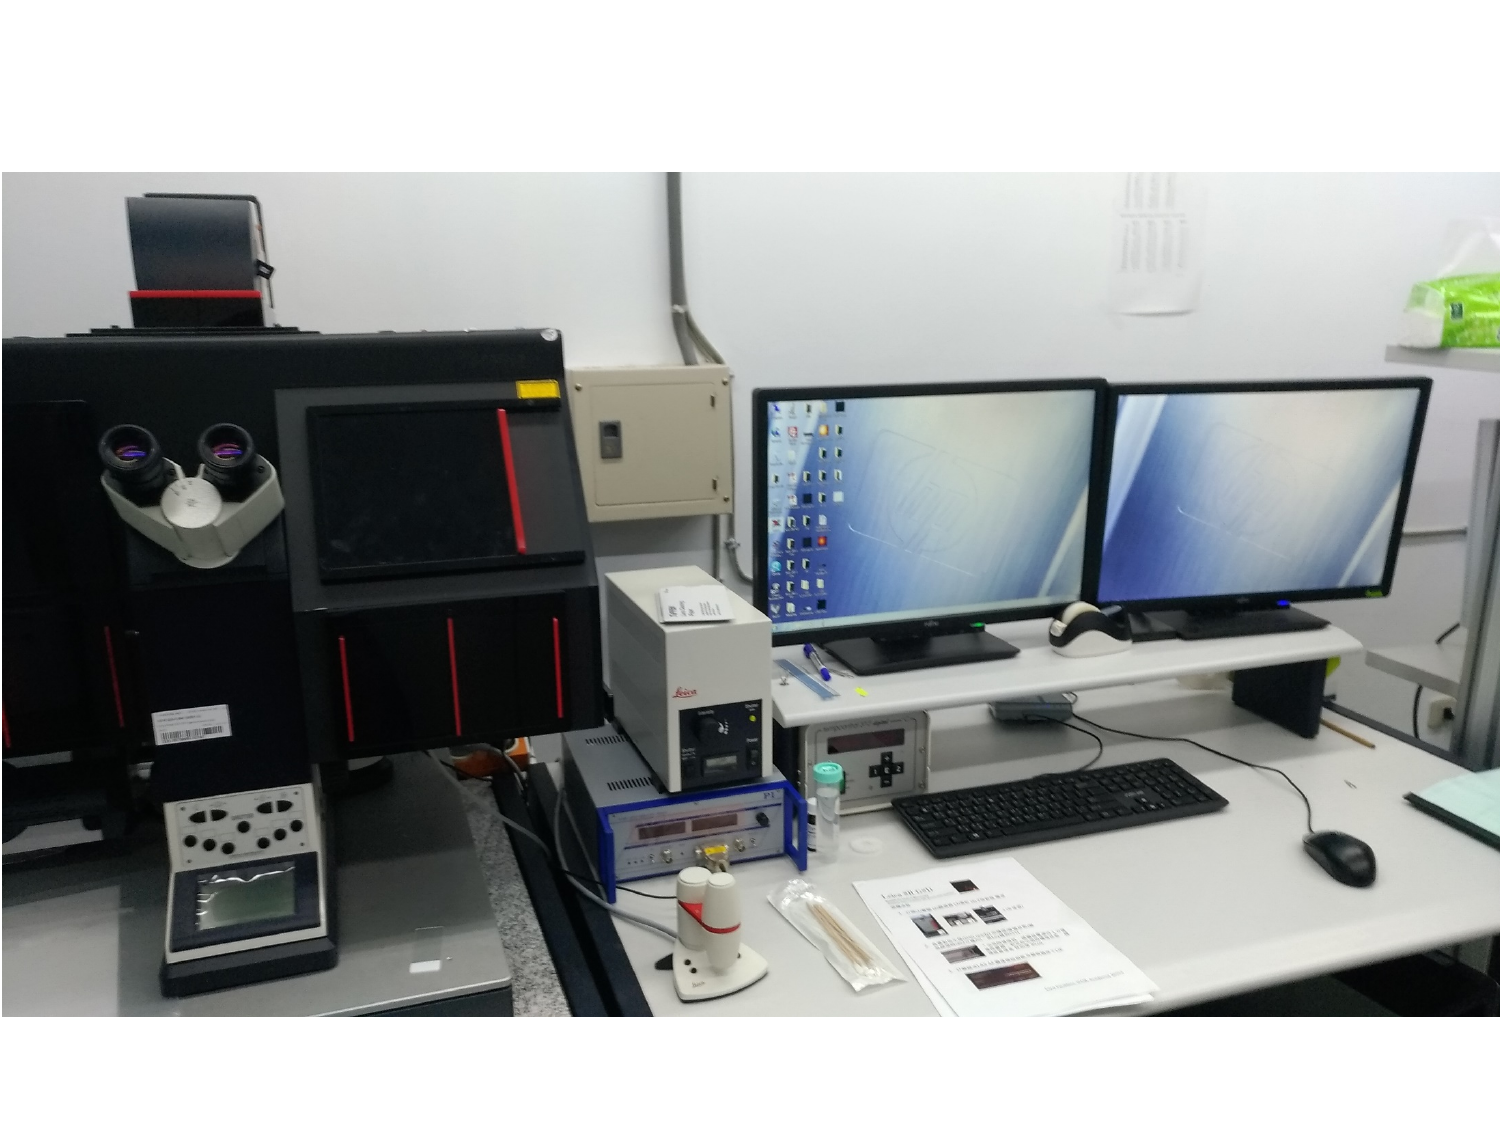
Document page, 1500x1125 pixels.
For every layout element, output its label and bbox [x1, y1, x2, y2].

picture [2, 172, 1500, 1017]
